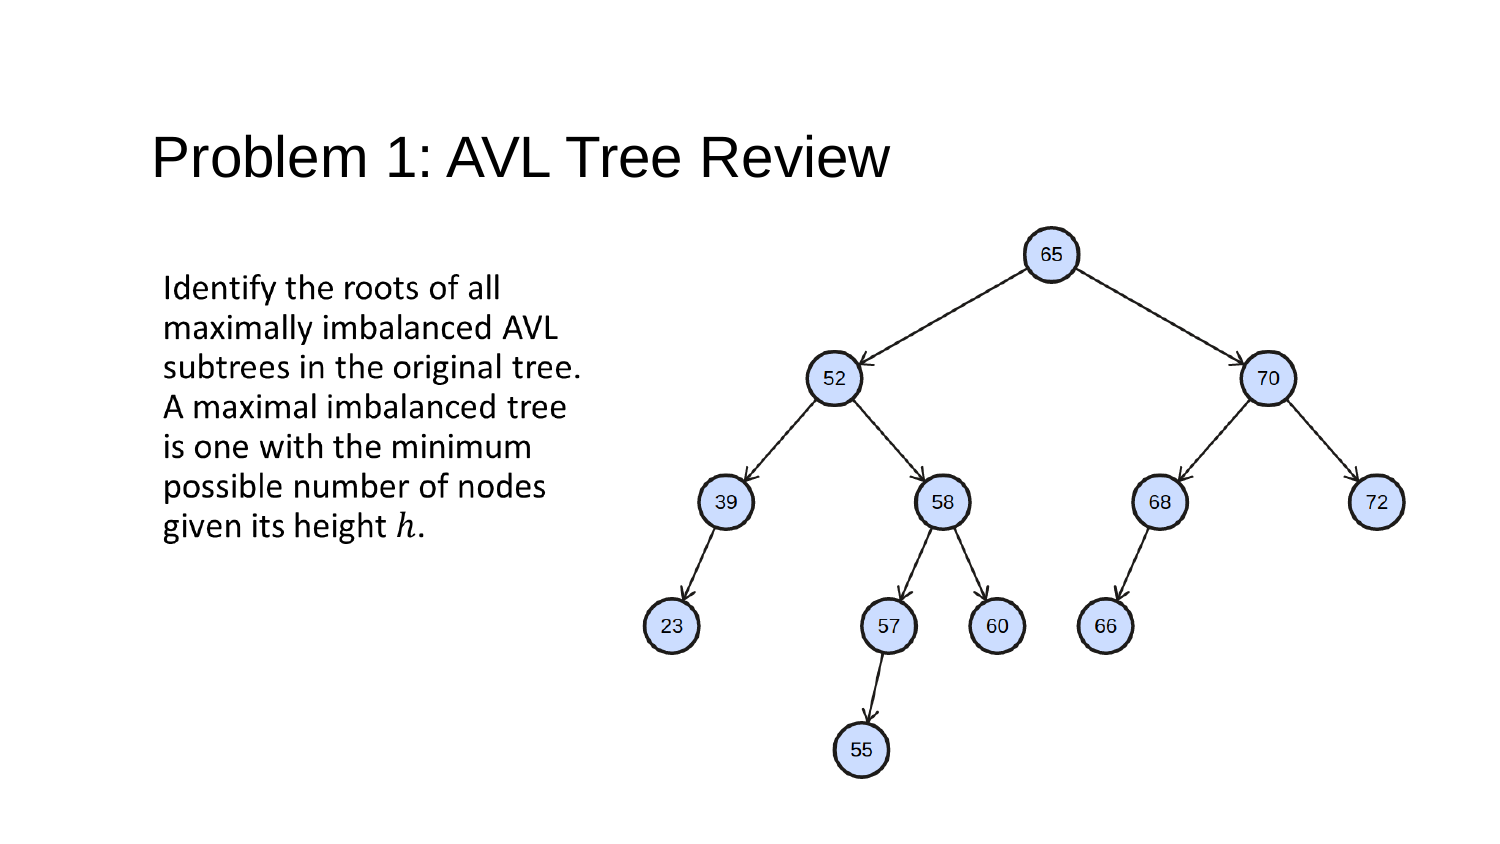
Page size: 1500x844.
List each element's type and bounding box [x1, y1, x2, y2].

list [140, 253, 612, 750]
picture [623, 198, 1429, 805]
title [140, 75, 1356, 242]
